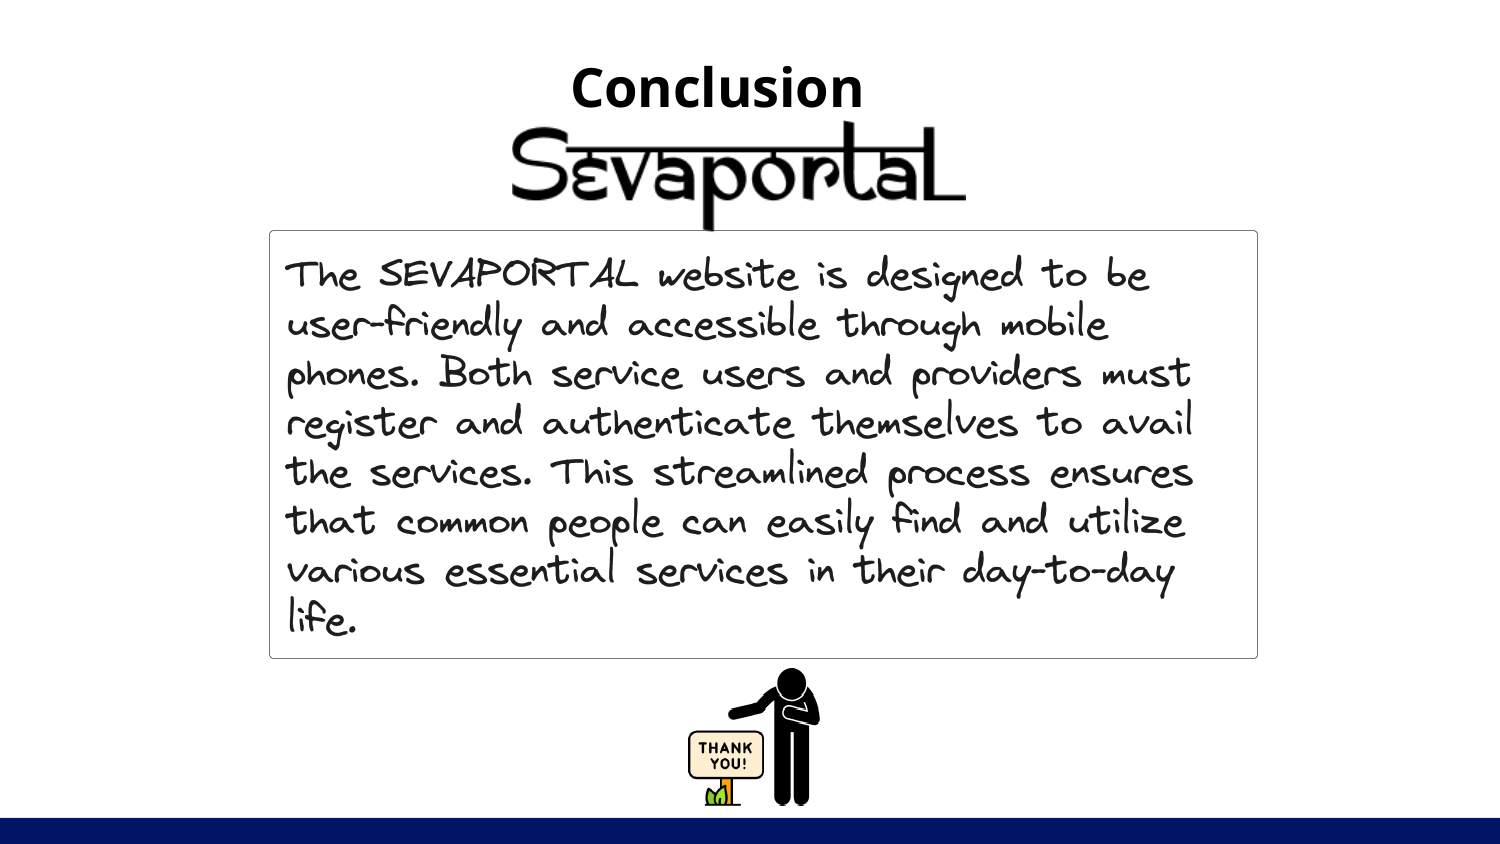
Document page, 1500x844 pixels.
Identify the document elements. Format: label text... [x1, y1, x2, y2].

picture [0, 817, 1500, 844]
picture [688, 668, 836, 807]
title Conclusion [275, 34, 1148, 195]
picture [268, 120, 1259, 660]
